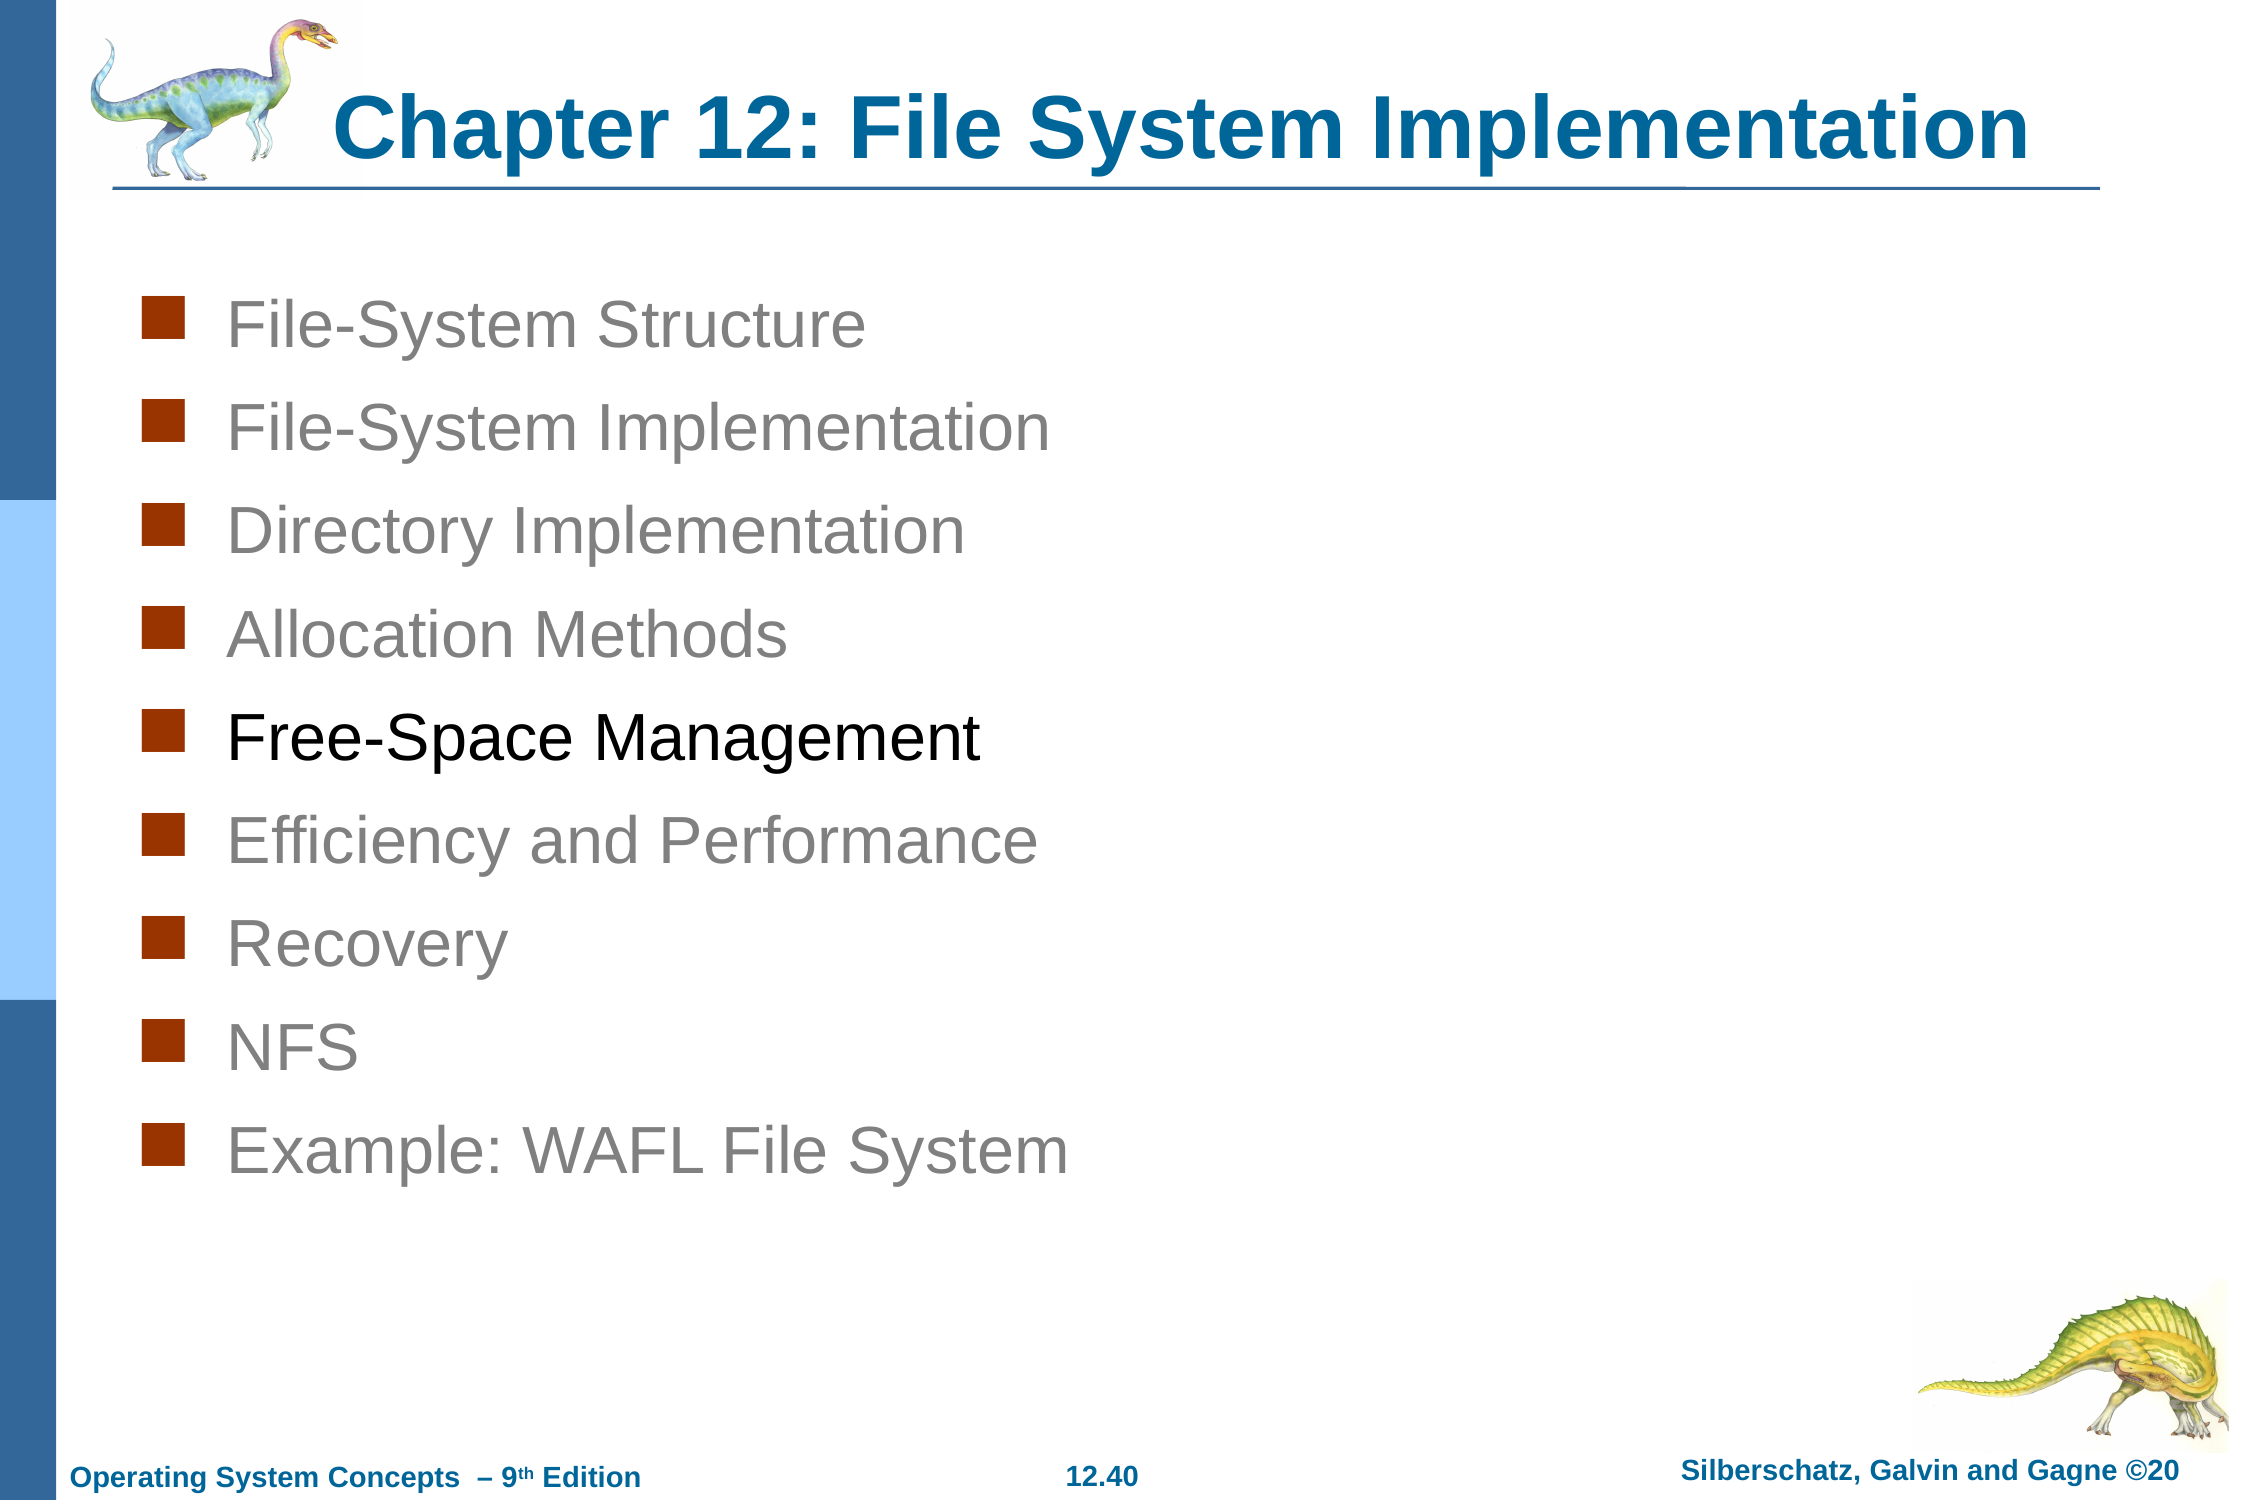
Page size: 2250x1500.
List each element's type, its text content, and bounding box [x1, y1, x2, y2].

list File-System Structure File-System Implementation Directory Implementation Allocation Methods Free-Space Management Efficiency and Performance Recovery NFS Example: WAFL File System [125, 269, 2151, 1261]
picture [1913, 1279, 2229, 1453]
text_box [239, 335, 1970, 1236]
title Chapter 12: File System Implementation [203, 60, 2138, 187]
picture [70, 0, 365, 199]
